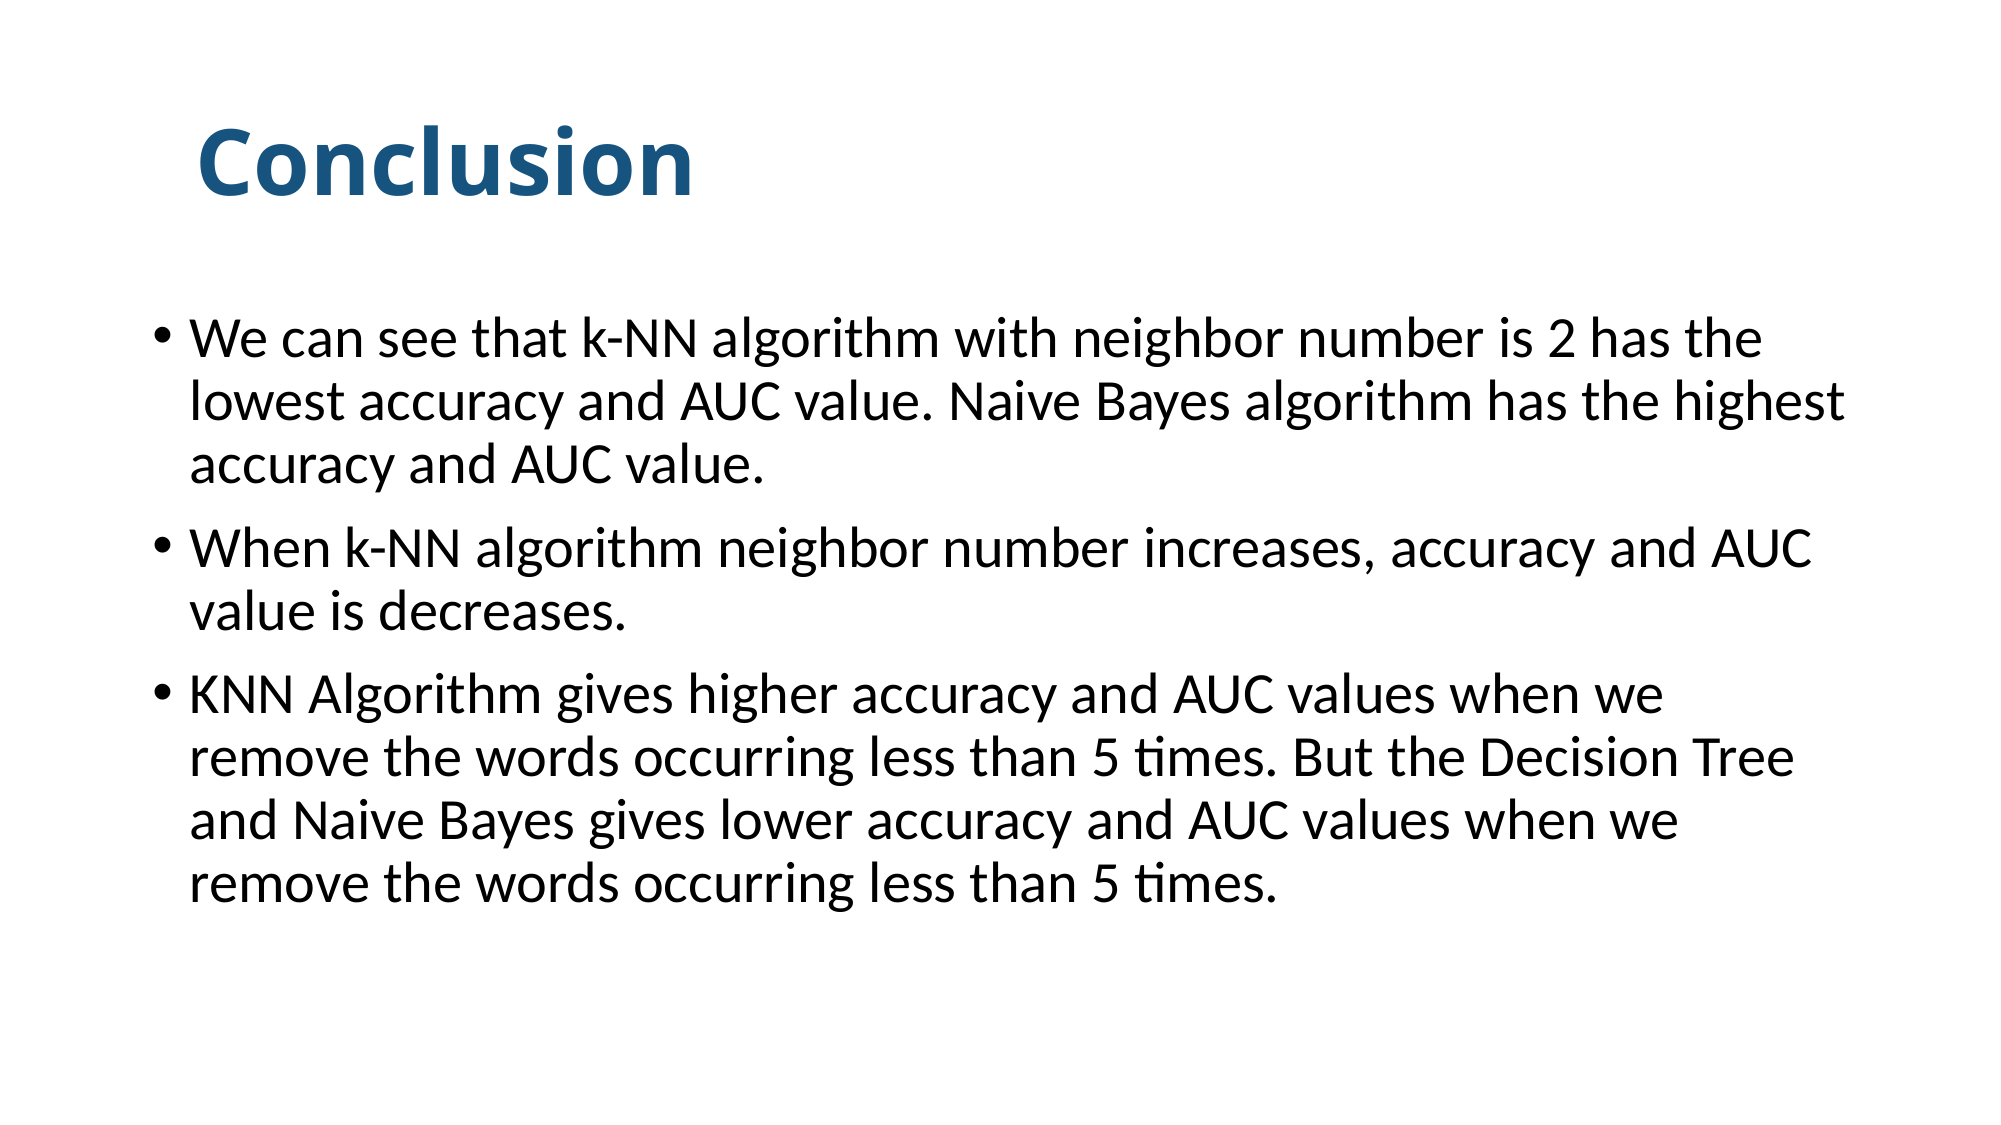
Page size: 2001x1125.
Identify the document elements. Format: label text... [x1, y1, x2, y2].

list We can see that k-NN algorithm with neighbor number is 2 has the lowest accuracy and AUC value. Naive Bayes algorithm has the highest accuracy and AUC value. When k-NN algorithm neighbor number increases, accuracy and AUC value is decreases. KNN Algorithm gives higher accuracy and AUC values when we remove the words occurring less than 5 times. But the Decision Tree and Naive Bayes gives lower accuracy and AUC values when we remove the words occurring less than 5 times. [137, 299, 1863, 1014]
title Conclusion [180, 56, 1906, 275]
